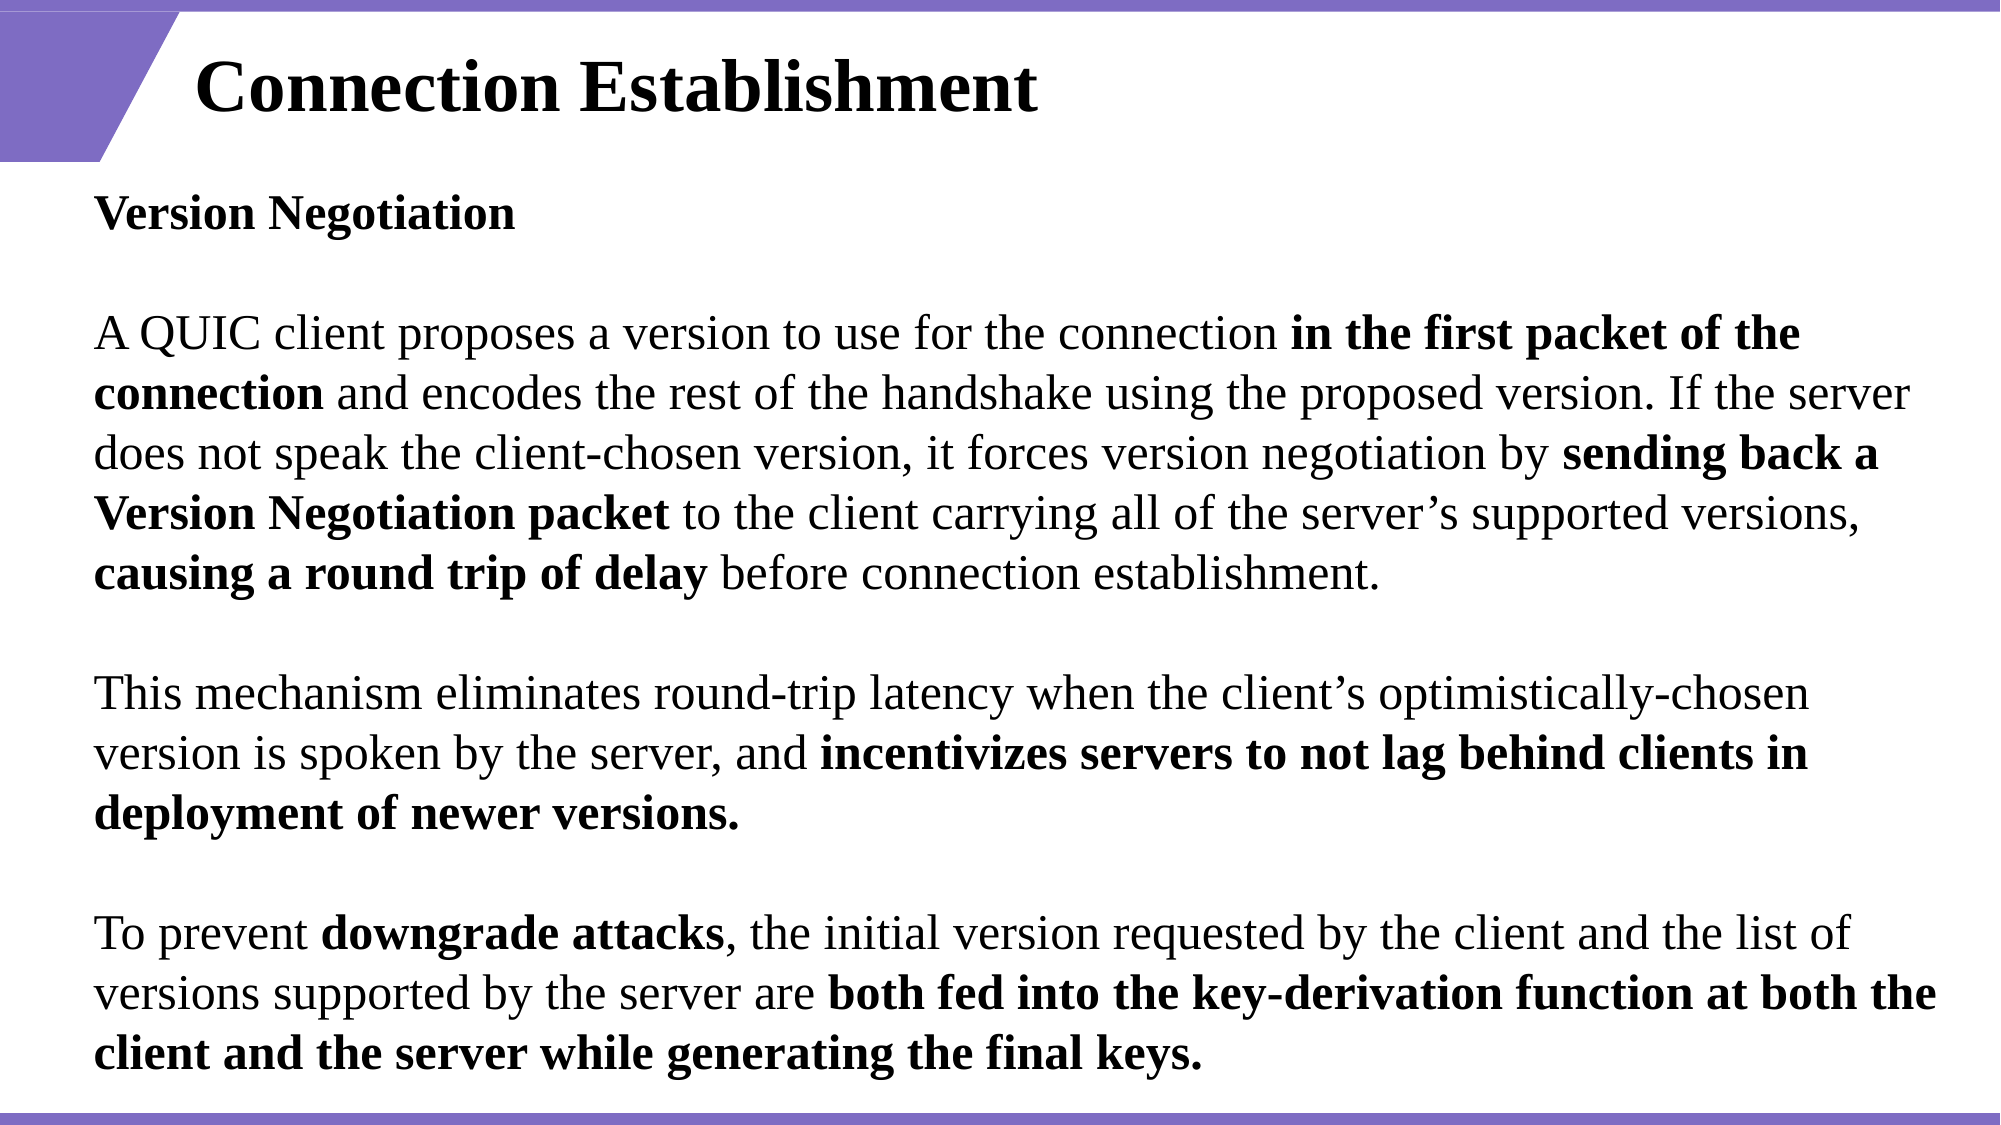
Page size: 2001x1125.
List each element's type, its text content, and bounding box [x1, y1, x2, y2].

title Connection Establishment [179, 11, 1863, 162]
text_box Version Negotiation A QUIC client proposes a version to use for the connection in the first packet of the connection and encodes the rest of the handshake using the proposed version. If the server does not speak the client-chosen version, it forces version negotiation by sending back a Version Negotiation packet to the client carrying all of the server’s supported versions, causing a round trip of delay before connection establishment. This mechanism eliminates round-trip latency when the client’s optimistically-chosen version is spoken by the server, and incentivizes servers to not lag behind clients in deployment of newer versions. To prevent downgrade attacks, the initial version requested by the client and the list of versions supported by the server are both fed into the key-derivation function at both the client and the server while generating the final keys. [78, 171, 1964, 1087]
